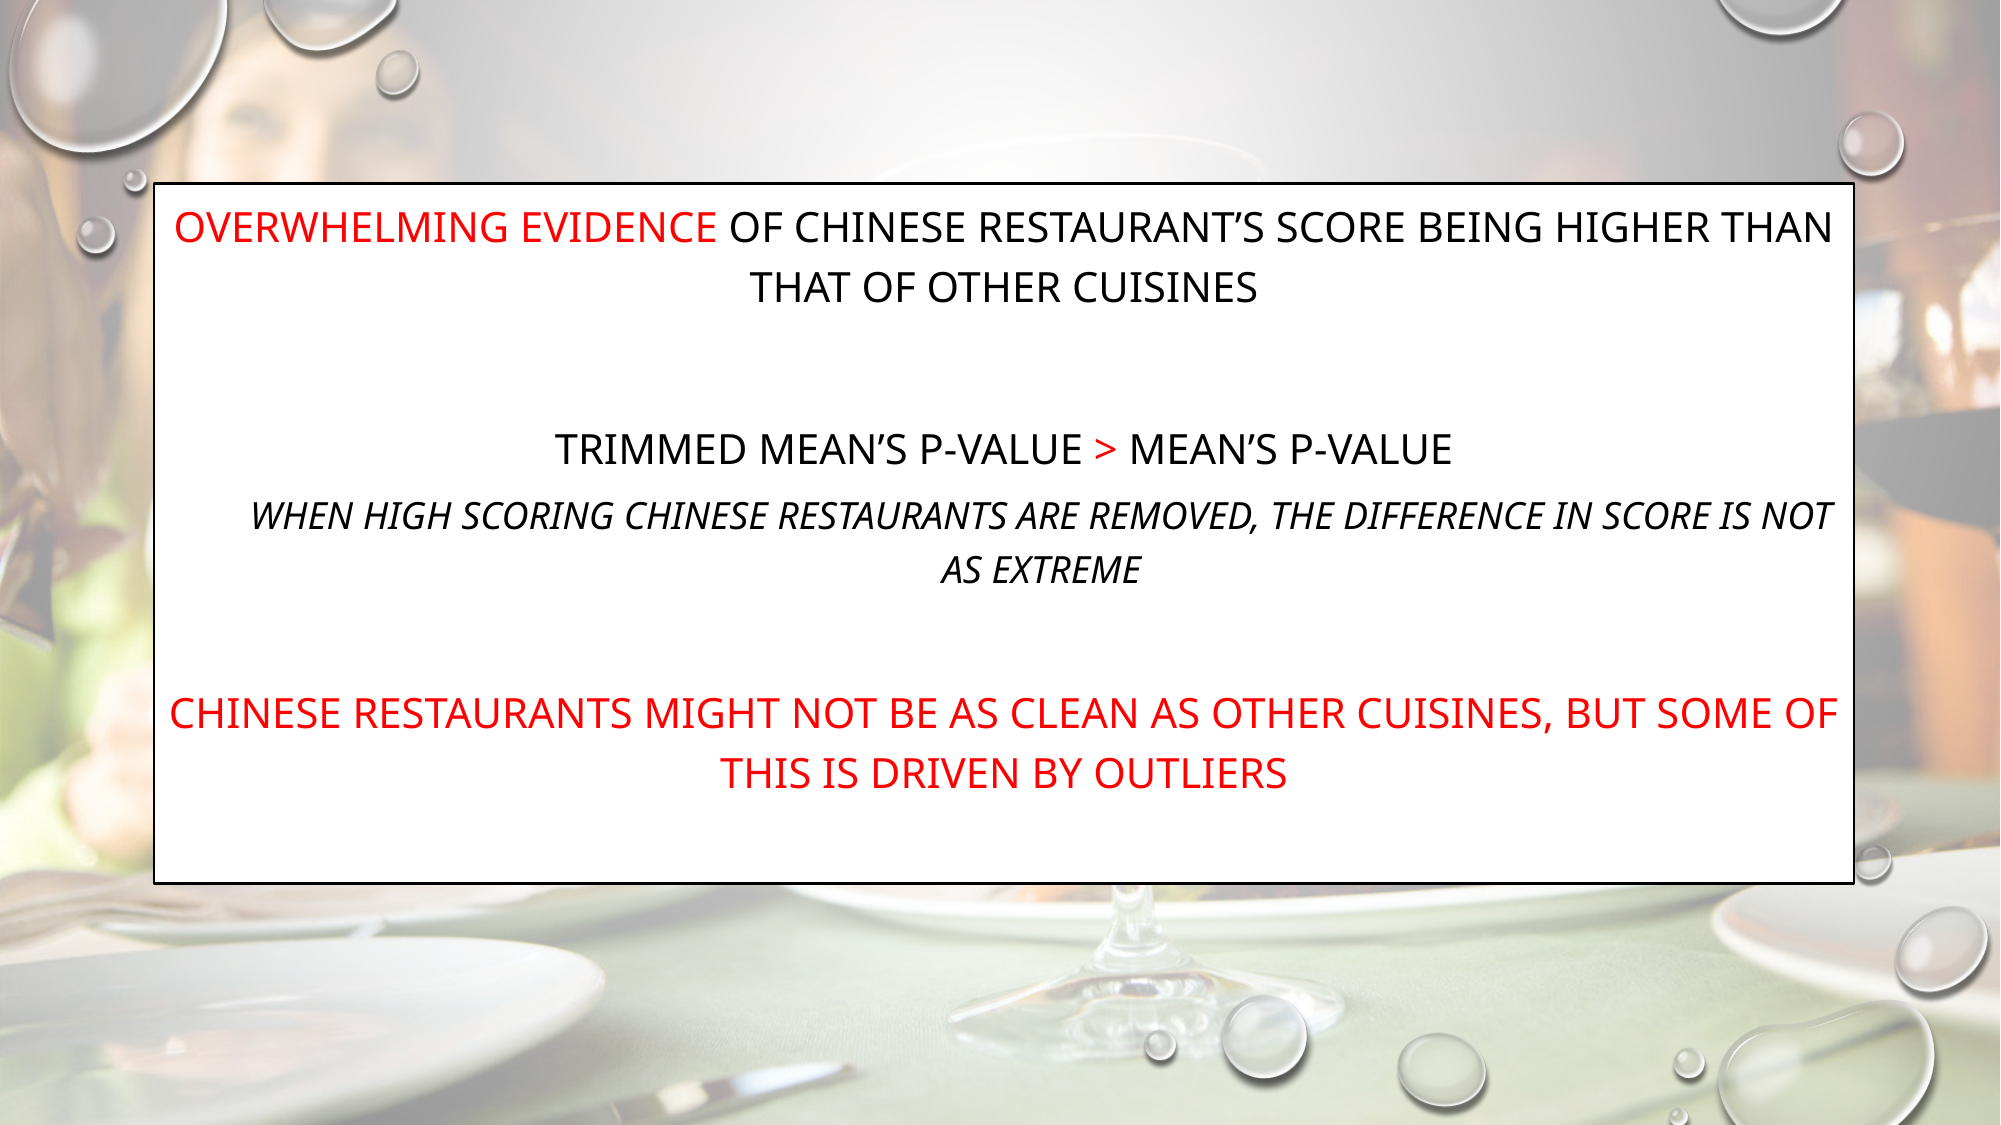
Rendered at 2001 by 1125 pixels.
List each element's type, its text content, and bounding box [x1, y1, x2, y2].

picture [0, 0, 2000, 1125]
list overwhelming evidence of Chinese Restaurant’s score being higher than that of other cuisines trimmed mean’s P-value > mean’s P-Value When high scoring Chinese restaurants are removed, the difference in score is not as extreme Chinese Restaurants might not be as clean as other cuisines, but some of this is driven by outliers [153, 182, 1855, 885]
